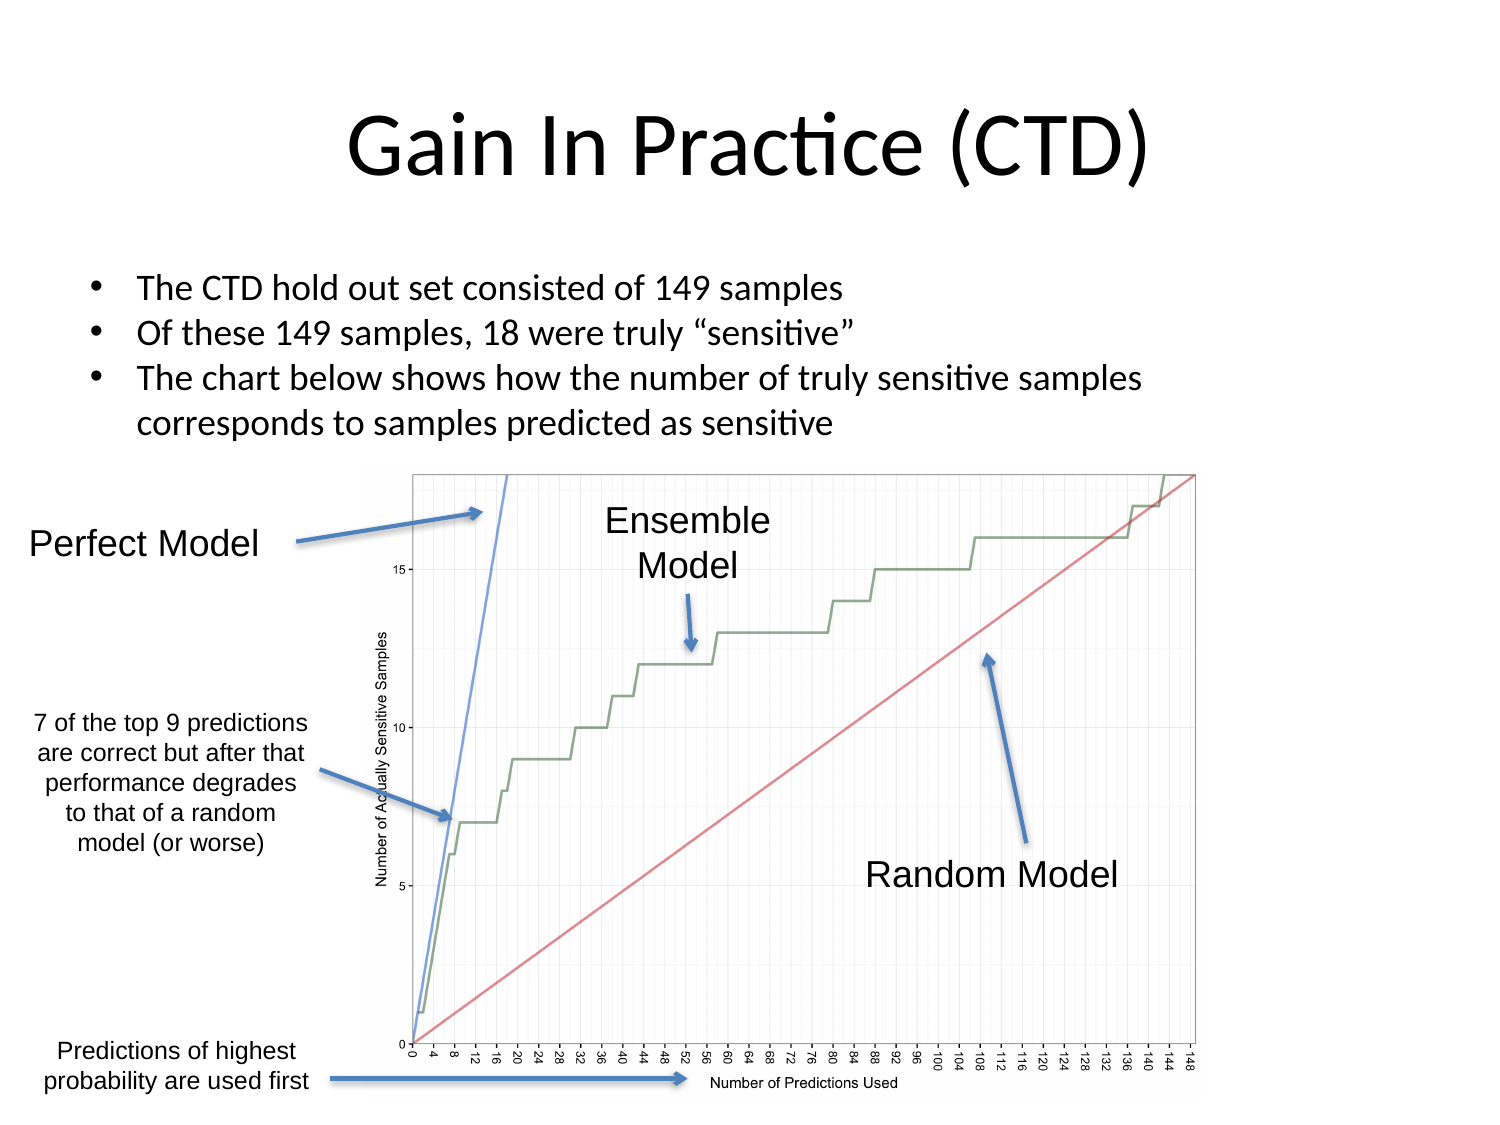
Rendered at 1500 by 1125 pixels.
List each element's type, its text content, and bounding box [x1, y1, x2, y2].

text_box Predictions of highest probability are used first [23, 1027, 330, 1102]
text_box Perfect Model [13, 511, 297, 572]
title Gain In Practice (CTD) [75, 45, 1425, 233]
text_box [687, 594, 692, 653]
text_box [319, 769, 453, 820]
text_box The CTD hold out set consisted of 149 samples Of these 149 samples, 18 were truly “sensitive” The chart below shows how the number of truly sensitive samples corresponds to samples predicted as sensitive [74, 255, 1173, 451]
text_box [986, 652, 1027, 844]
text_box 7 of the top 9 predictions are correct but after that performance degrades to that of a random model (or worse) [18, 699, 325, 864]
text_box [295, 511, 484, 543]
picture [365, 467, 1203, 1098]
